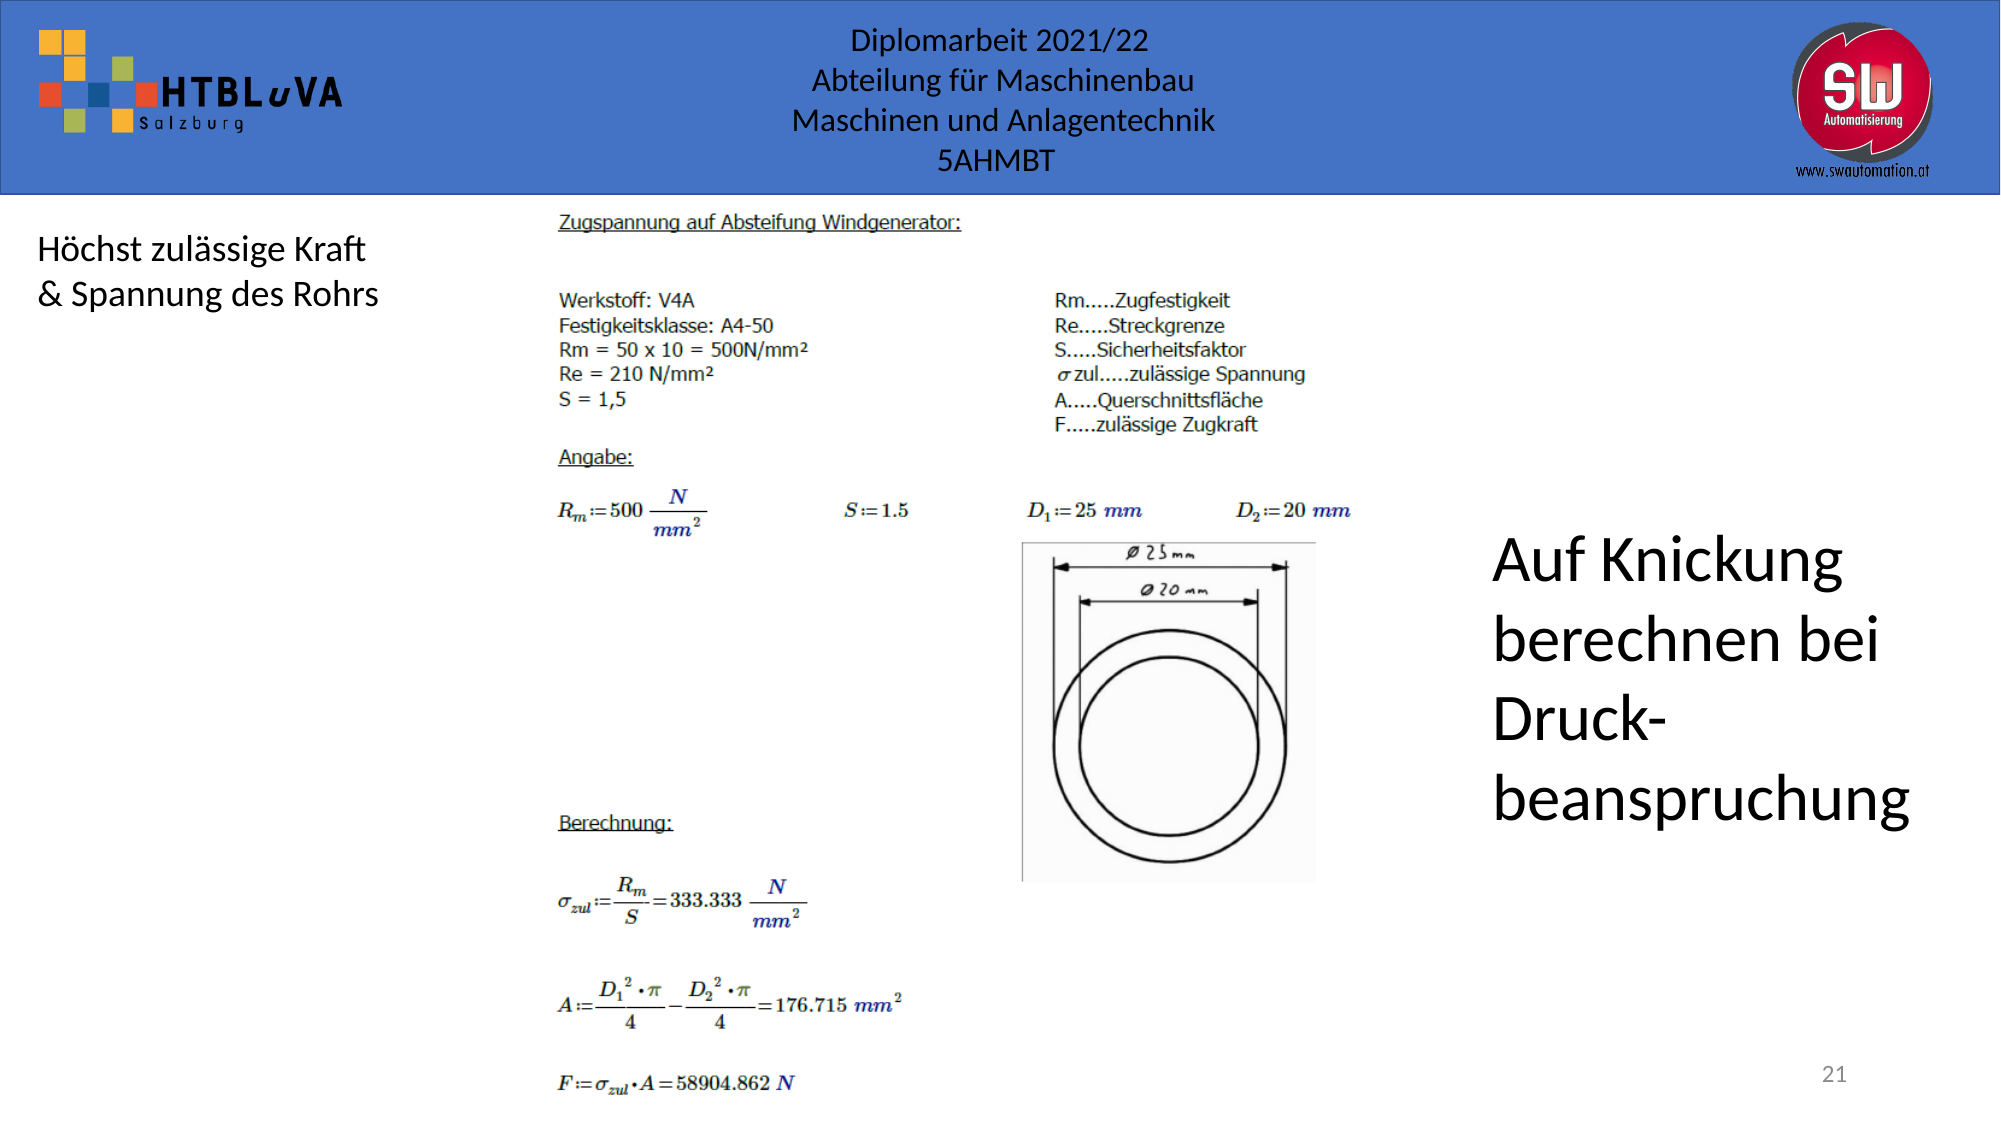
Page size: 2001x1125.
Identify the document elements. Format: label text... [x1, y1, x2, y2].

text_box Auf Knickung berechnen bei Druck-beanspruchung [1477, 506, 1985, 842]
slide_number 21 [1412, 1042, 1863, 1103]
picture [552, 204, 1375, 1125]
picture [1792, 22, 1933, 177]
text_box Höchst zulässige Kraft & Spannung des Rohrs [22, 216, 414, 322]
picture [39, 30, 342, 133]
